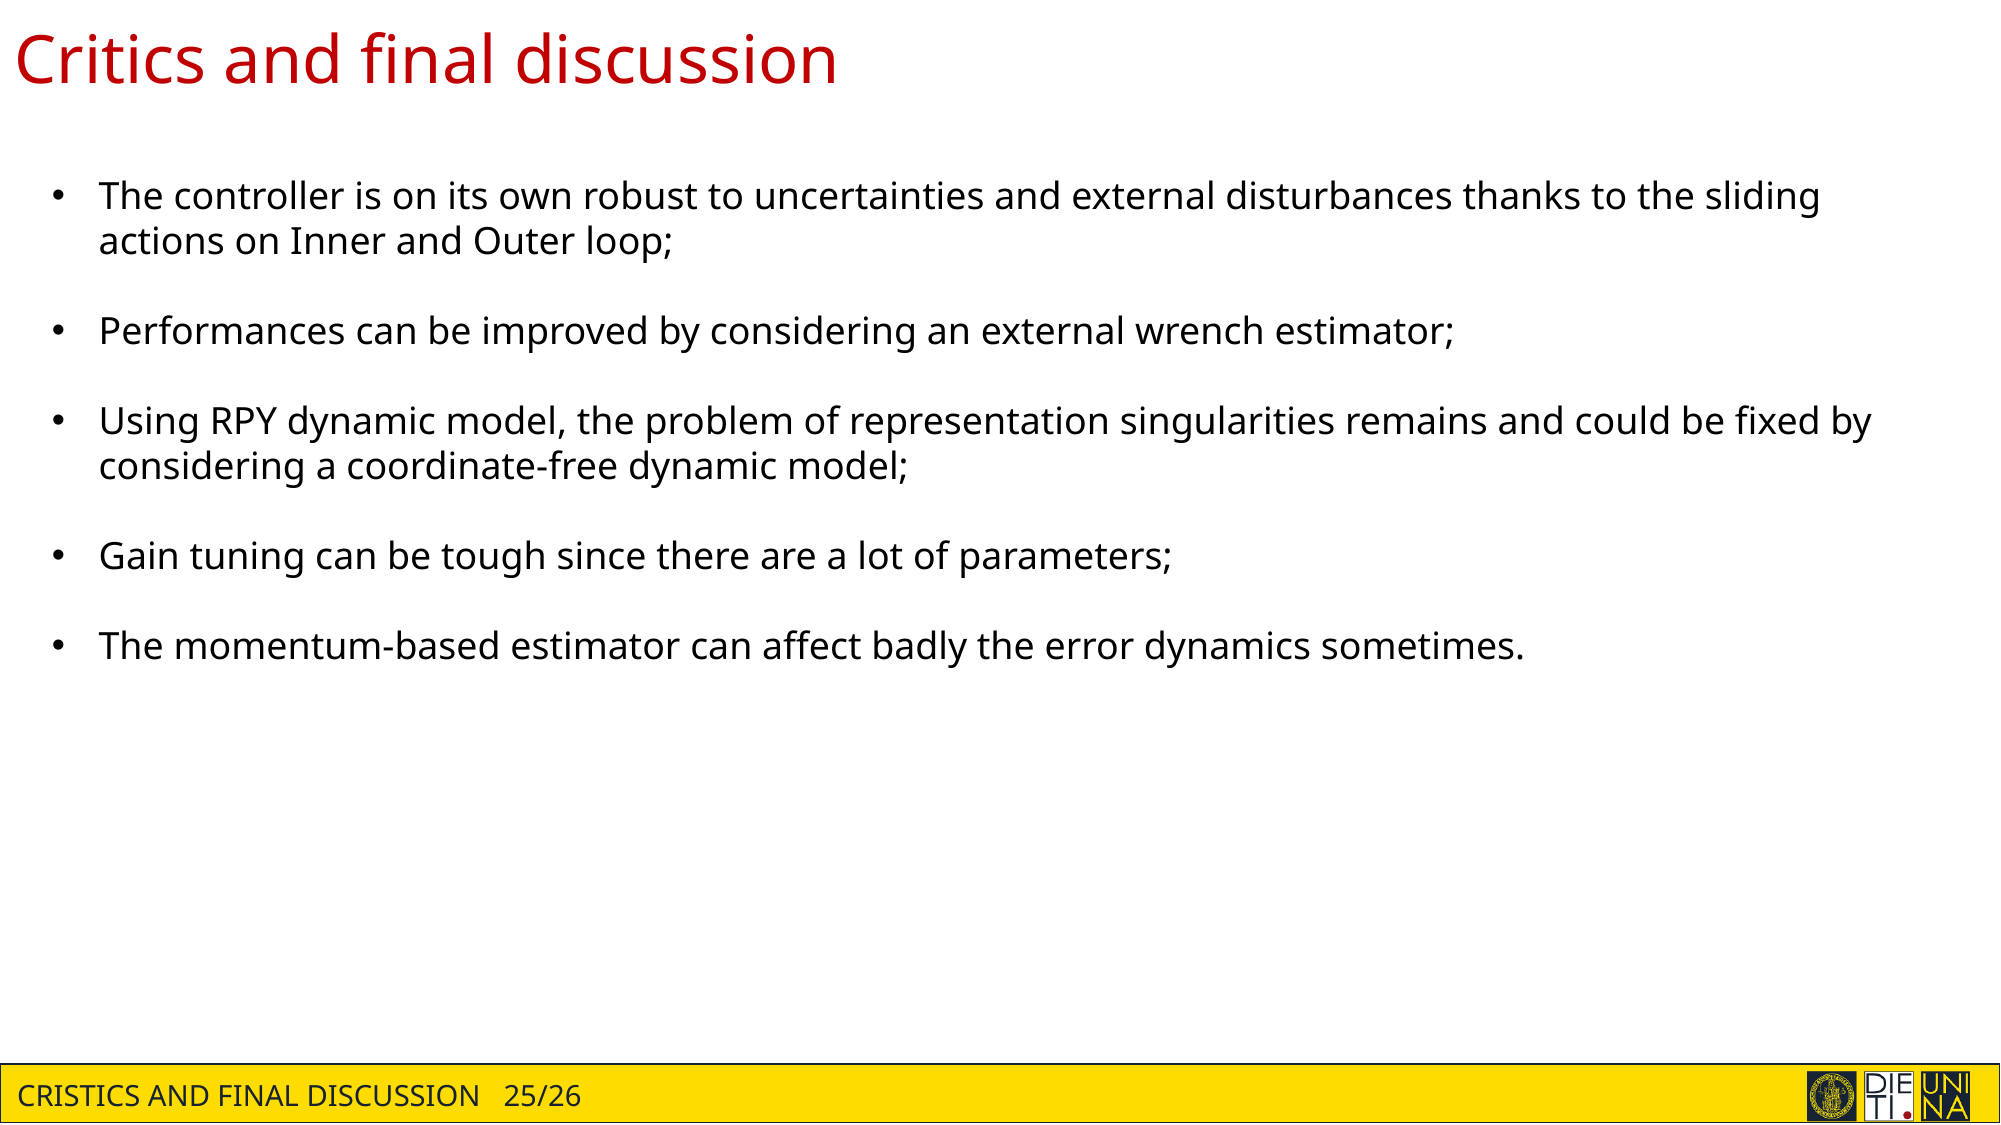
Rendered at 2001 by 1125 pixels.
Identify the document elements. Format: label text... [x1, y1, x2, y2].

text_box [0, 1063, 2000, 1123]
text_box The controller is on its own robust to uncertainties and external disturbances thanks to the sliding actions on Inner and Outer loop; Performances can be improved by considering an external wrench estimator; Using RPY dynamic model, the problem of representation singularities remains and could be fixed by considering a coordinate-free dynamic model; Gain tuning can be tough since there are a lot of parameters; The momentum-based estimator can affect badly the error dynamics sometimes. [37, 164, 1921, 945]
text_box CRISTICS AND FINAL DISCUSSION 25/26 [2, 1069, 1376, 1125]
text_box Critics and final discussion [0, 9, 2000, 105]
picture [1806, 1069, 1970, 1123]
